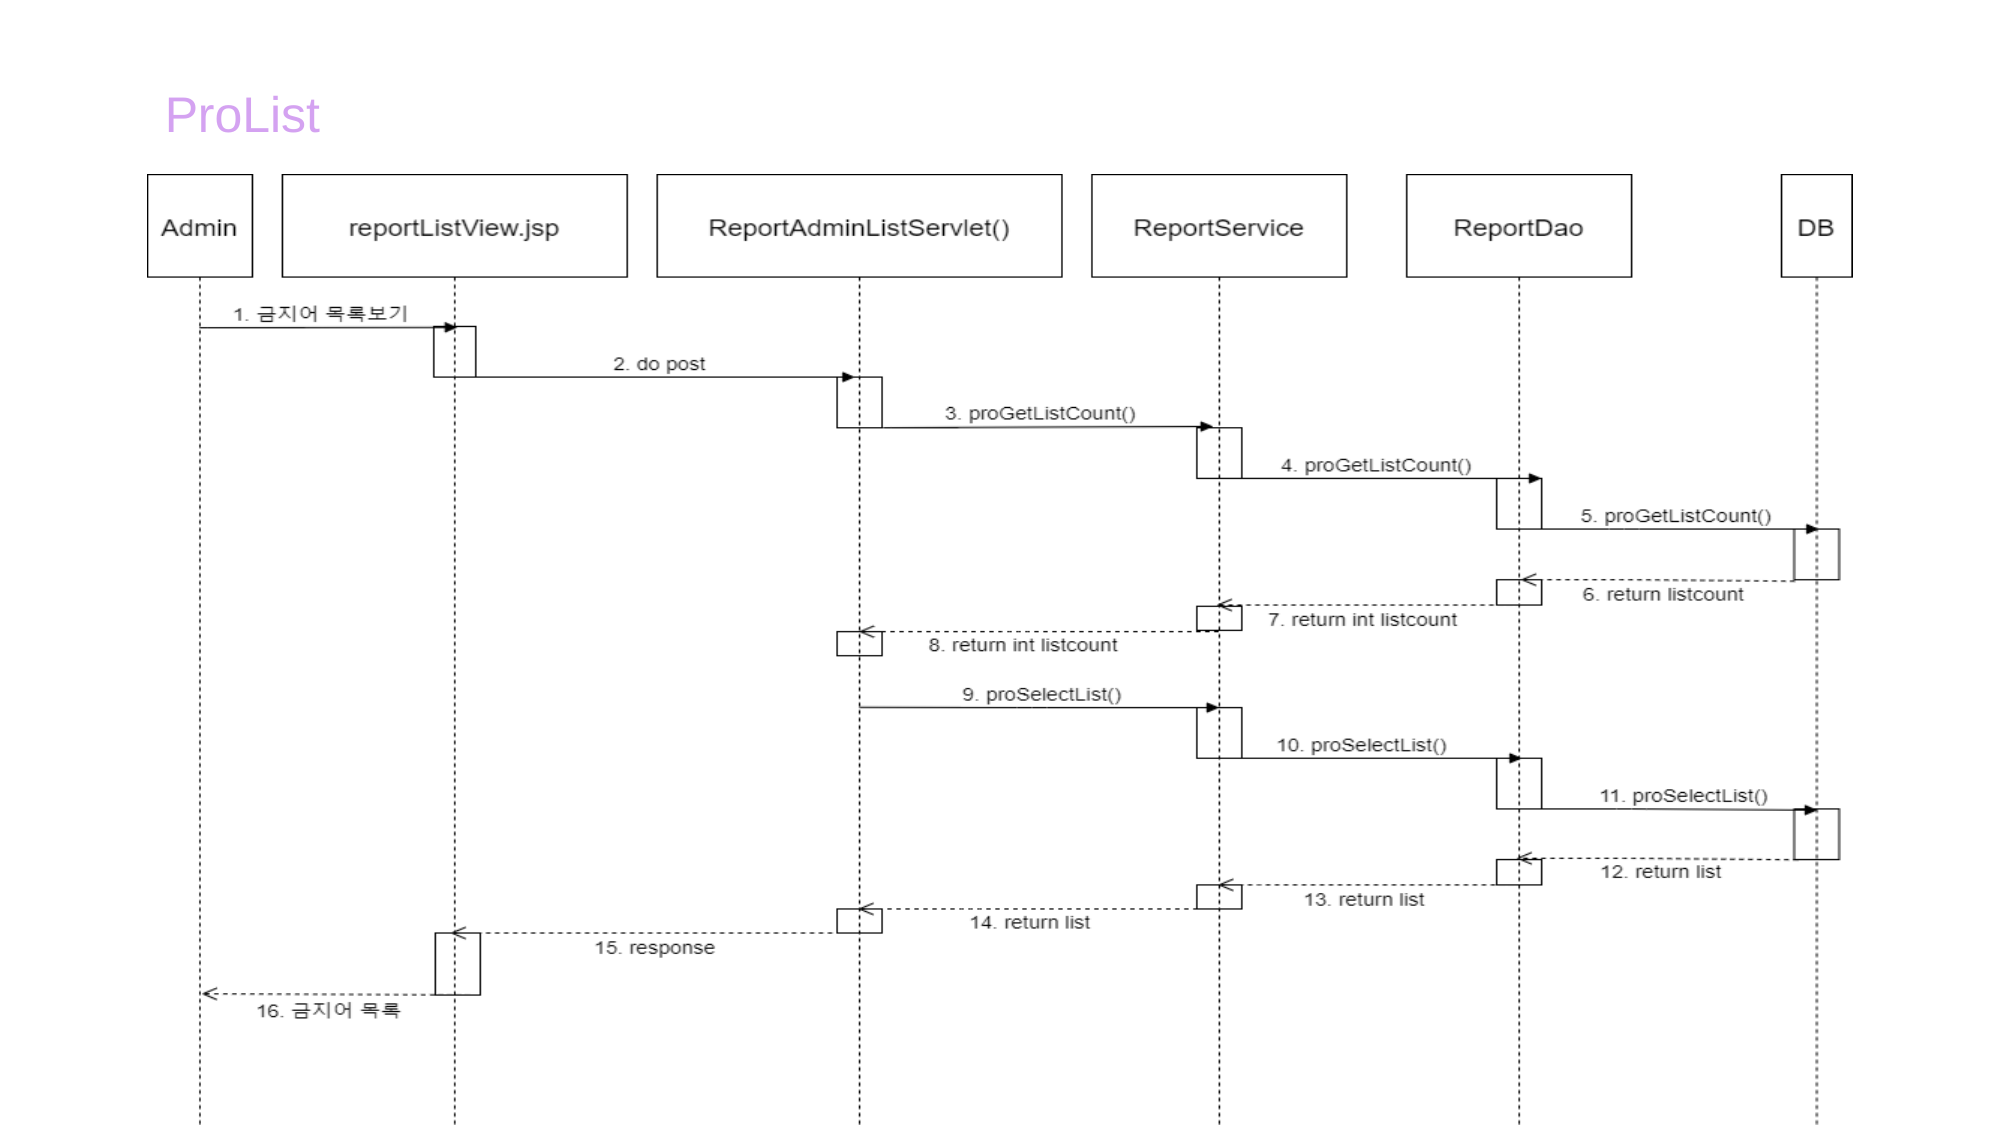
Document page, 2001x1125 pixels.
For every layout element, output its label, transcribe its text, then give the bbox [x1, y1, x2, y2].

picture [147, 174, 1853, 1125]
text_box ProList [150, 74, 713, 150]
